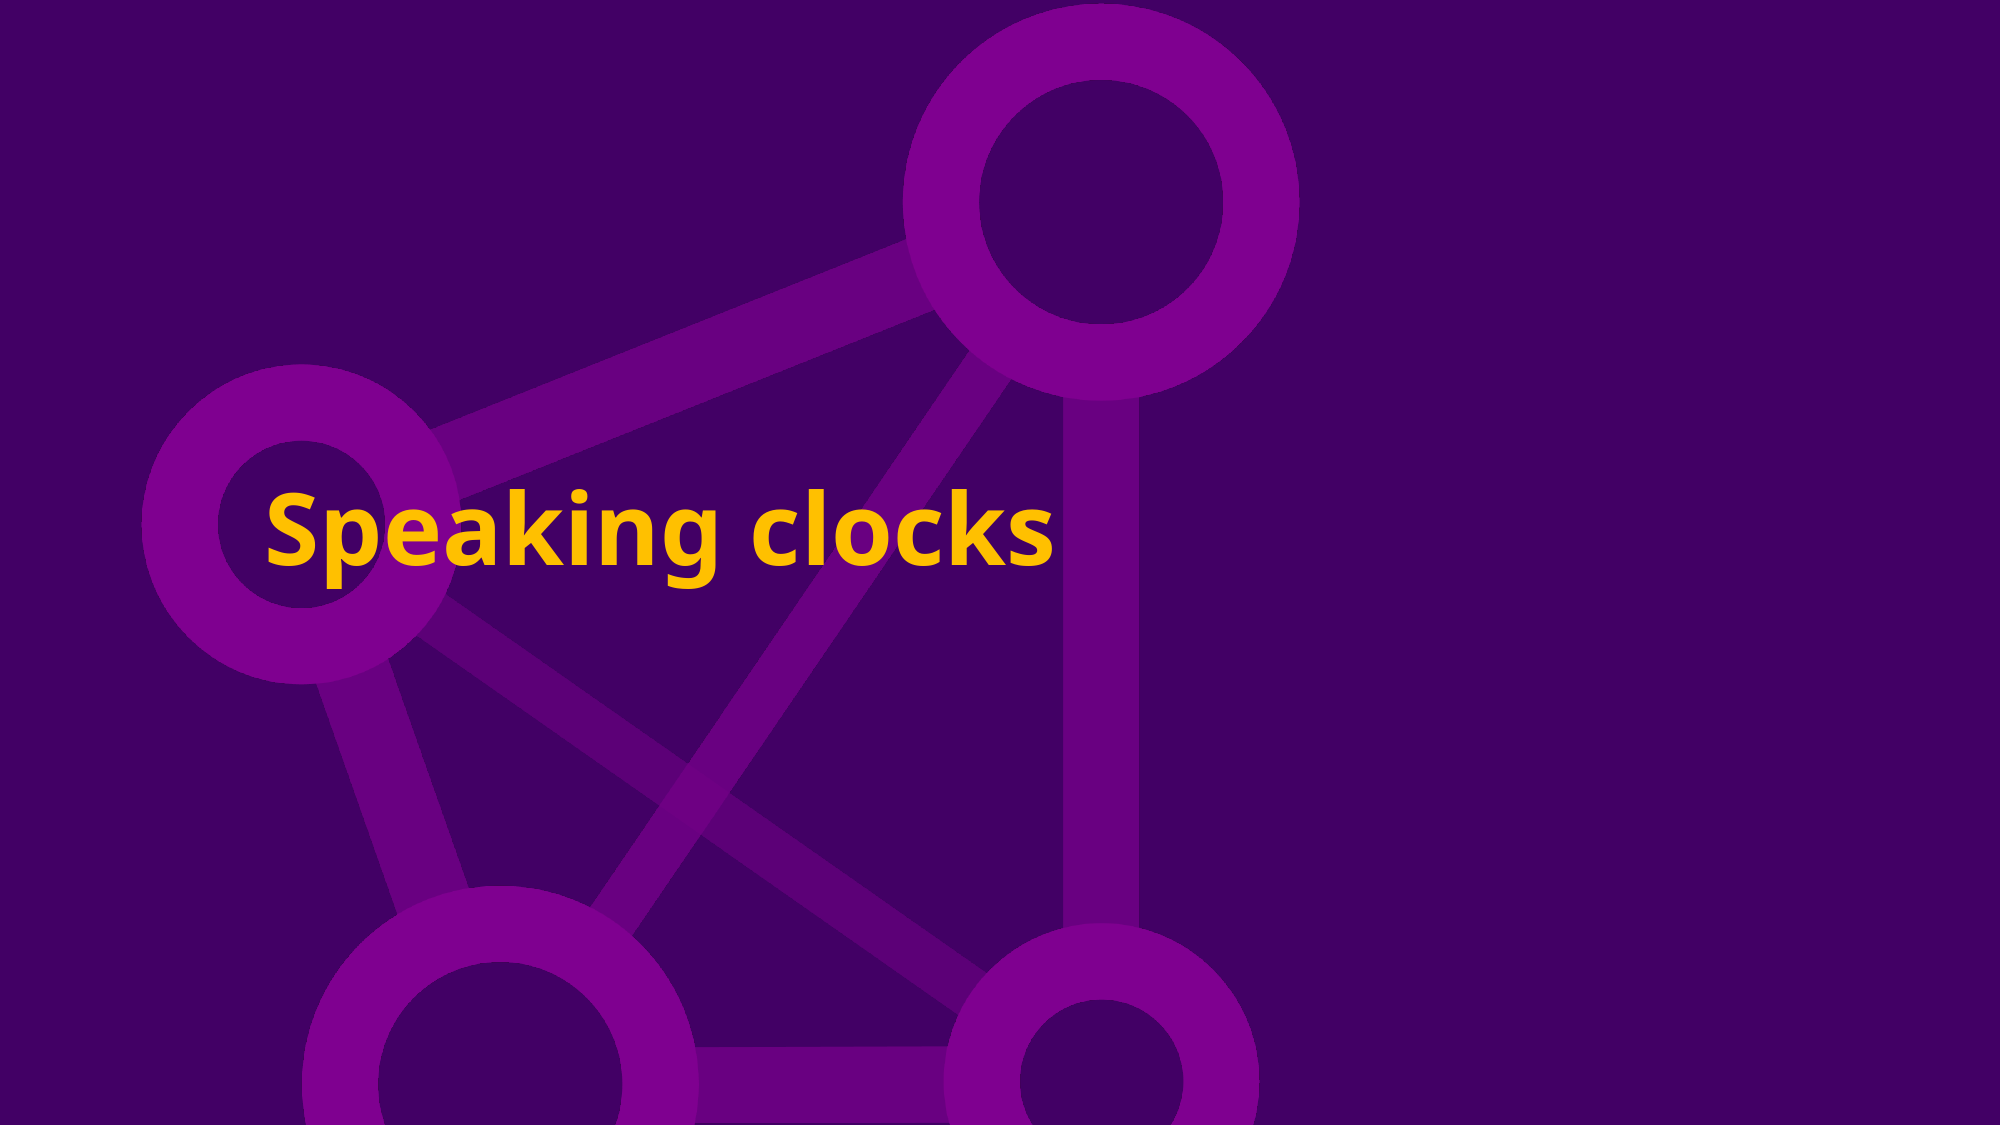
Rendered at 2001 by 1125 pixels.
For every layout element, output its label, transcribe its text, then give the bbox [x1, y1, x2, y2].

picture [72, 0, 1371, 1125]
title Speaking clocks [249, 184, 1750, 882]
